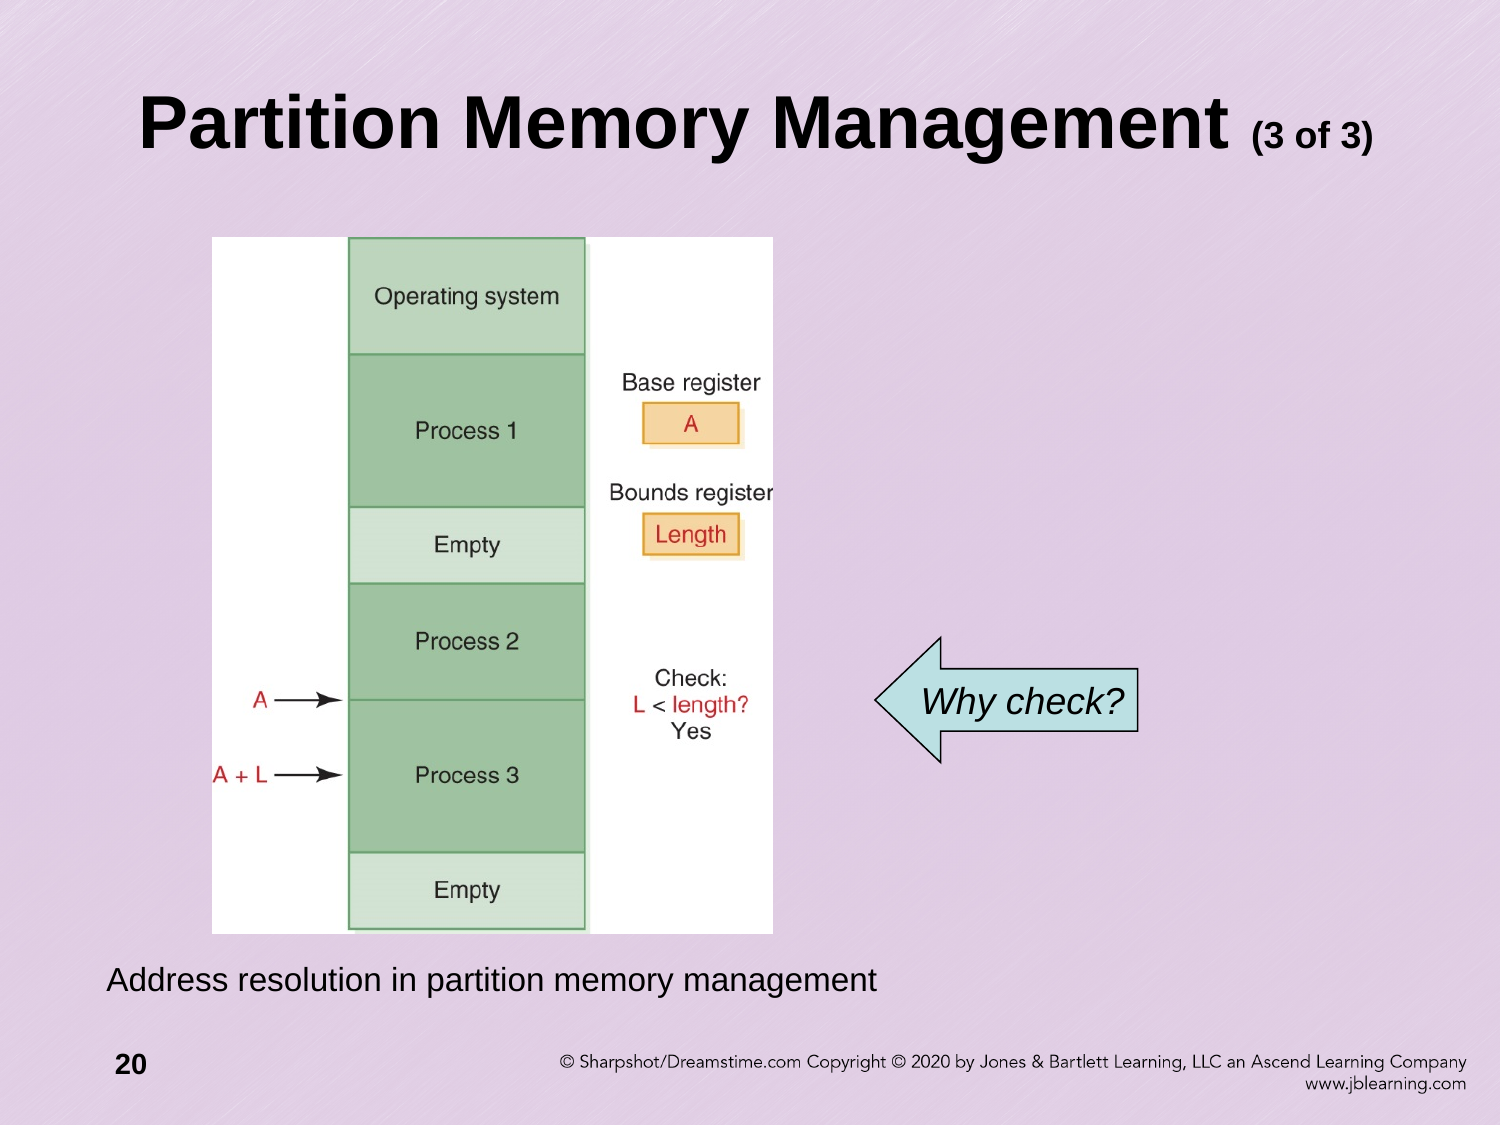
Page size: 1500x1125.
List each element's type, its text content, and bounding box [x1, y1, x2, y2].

slide_number 20 [99, 1037, 451, 1091]
picture [0, 0, 1500, 1125]
title Partition Memory Management (3 of 3) [99, 24, 1413, 213]
text_box Why check? [875, 637, 1138, 763]
text_box Address resolution in partition memory management [86, 950, 899, 1006]
